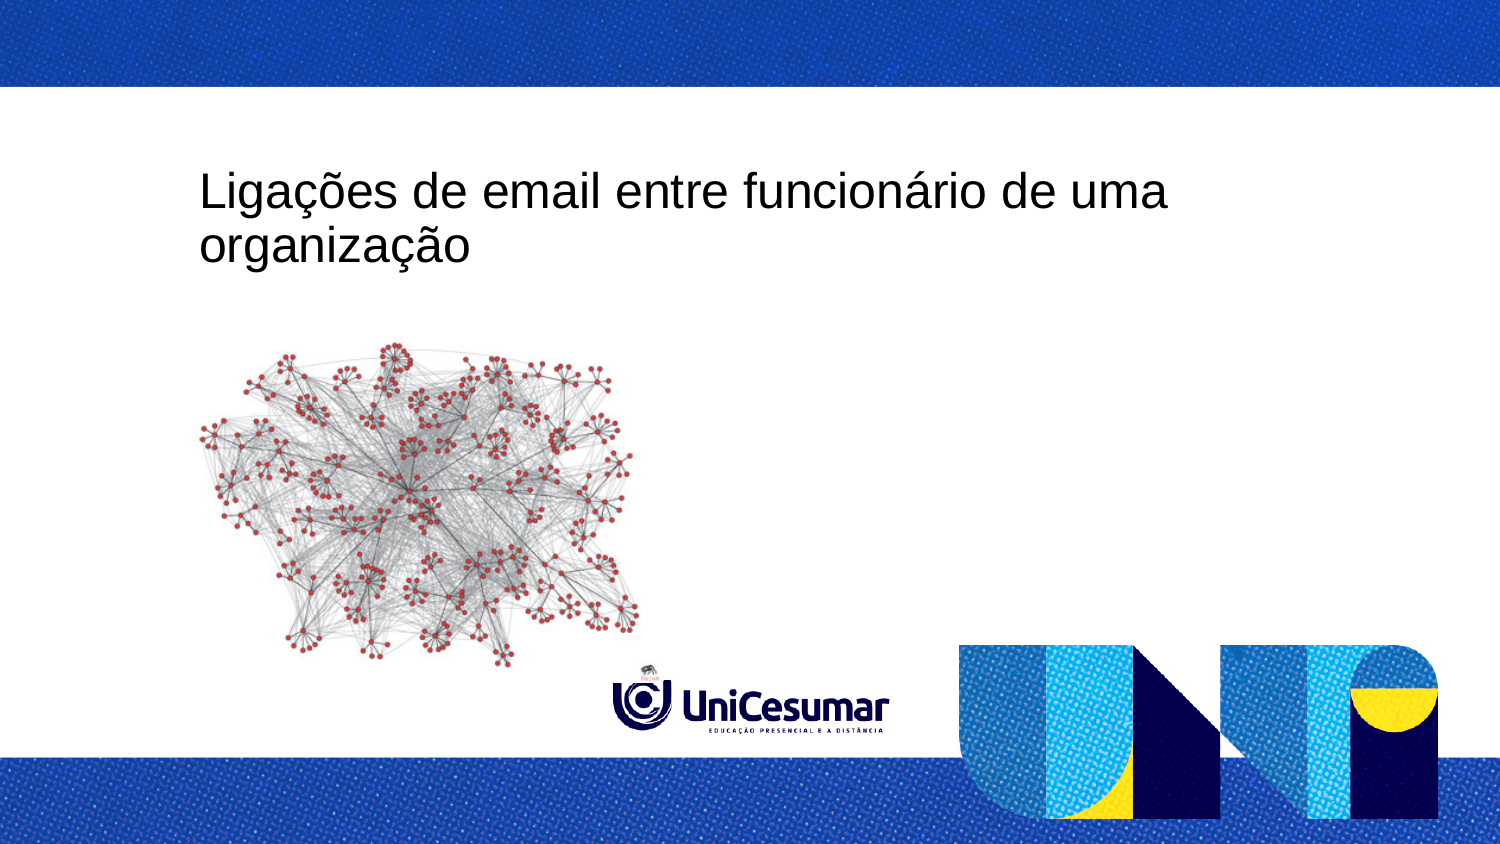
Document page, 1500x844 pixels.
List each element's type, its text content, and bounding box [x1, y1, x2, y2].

picture [0, 0, 1500, 844]
list Ligações de email entre funcionário de uma organização [184, 157, 1309, 612]
